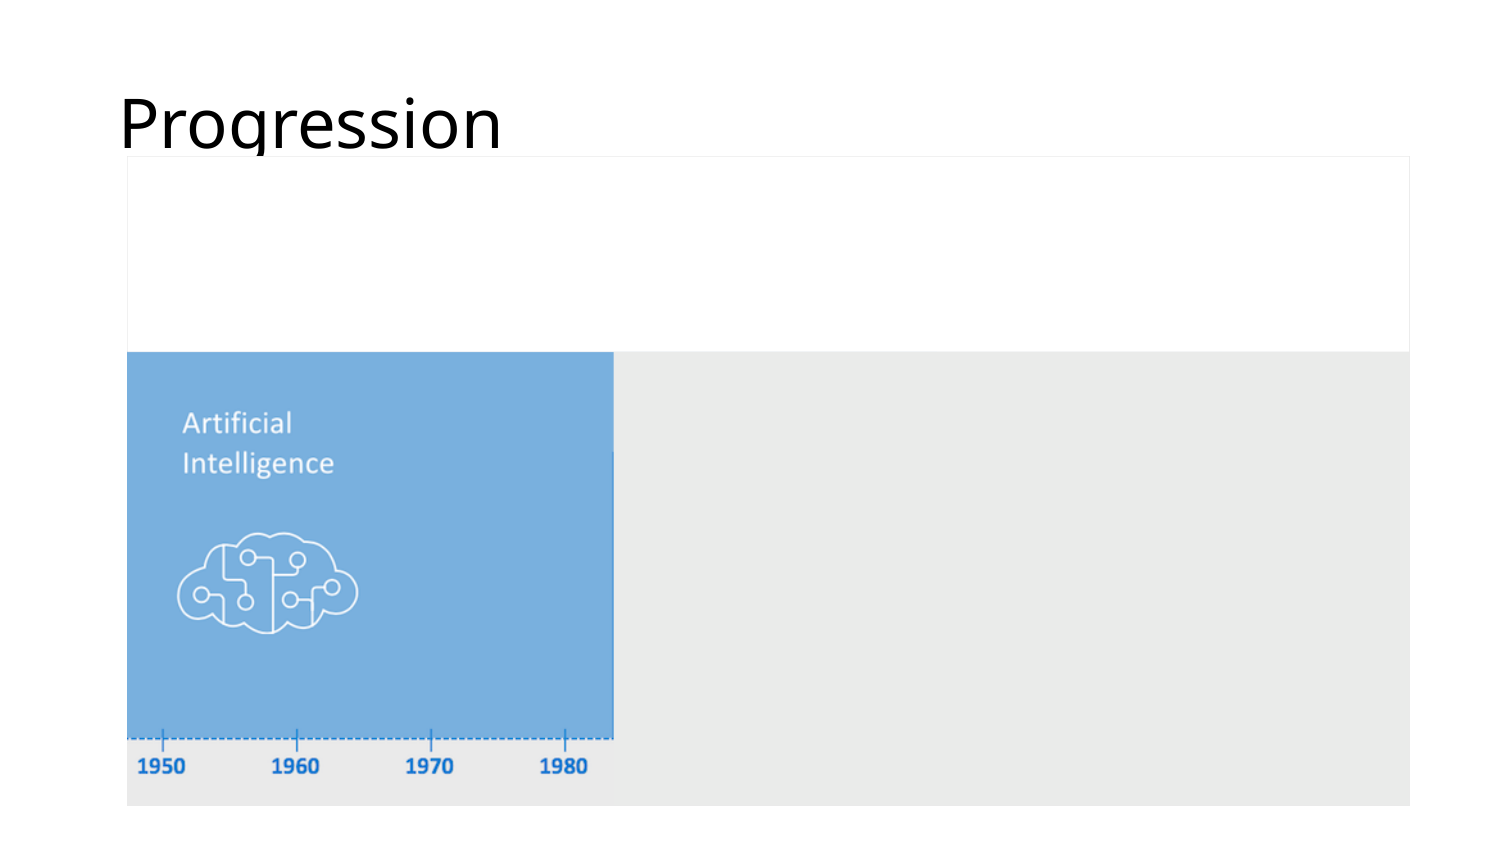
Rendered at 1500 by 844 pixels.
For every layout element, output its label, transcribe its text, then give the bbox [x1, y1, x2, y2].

picture [127, 156, 1410, 806]
title Progression [103, 44, 1397, 208]
